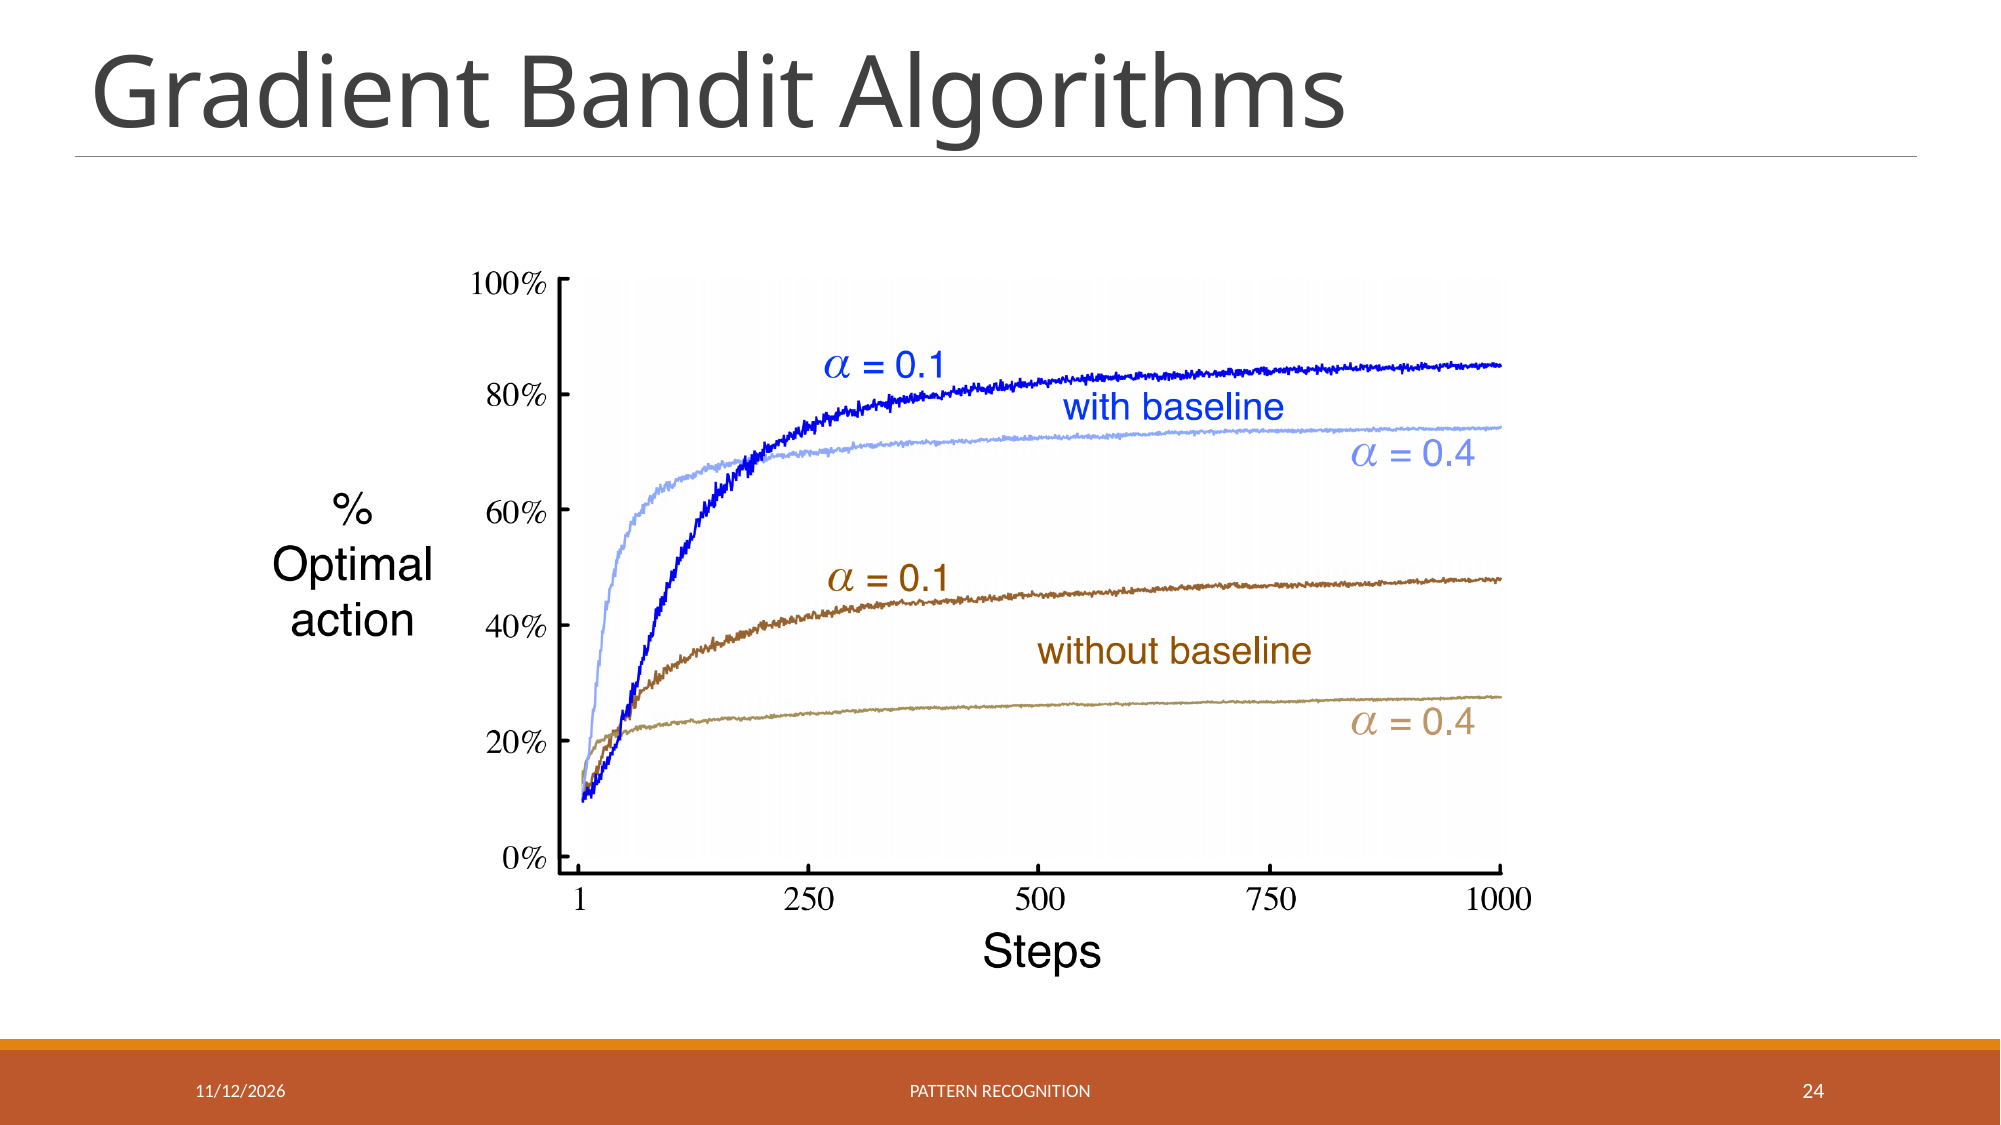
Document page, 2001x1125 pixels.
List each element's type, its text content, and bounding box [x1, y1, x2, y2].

slide_number 24 [1624, 1059, 1840, 1120]
footer Pattern recognition [604, 1059, 1396, 1120]
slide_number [180, 1059, 586, 1120]
picture [249, 217, 1578, 990]
title Gradient Bandit Algorithms [74, 18, 1918, 156]
